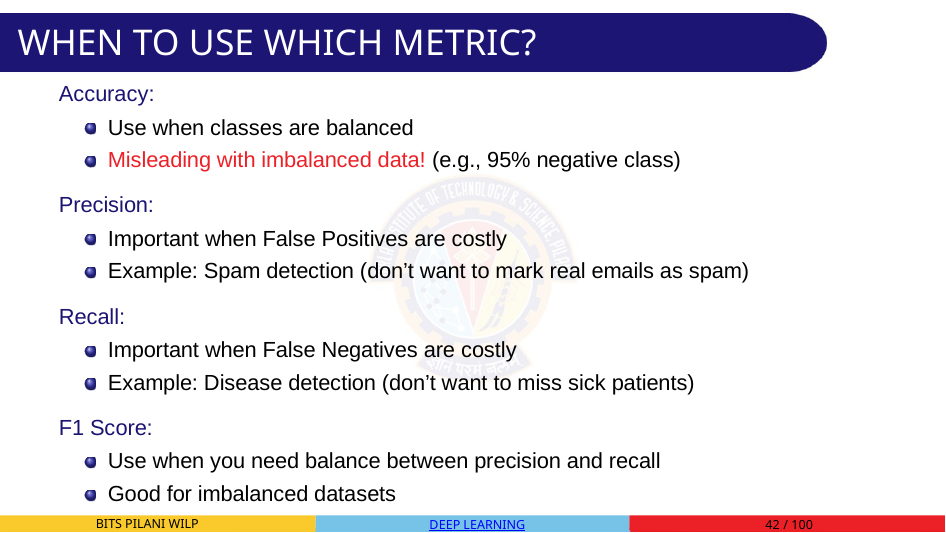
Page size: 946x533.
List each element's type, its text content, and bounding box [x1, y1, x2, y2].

title When to Use Which Metric? [15, 17, 919, 110]
text_box Accuracy: Use when classes are balanced Misleading with imbalanced data! (e.g., 95% negative class) Precision: Important when False Positives are costly Example: Spam detection (don’t want to mark real emails as spam) Recall: Important when False Negatives are costly Example: Disease detection (don’t want to miss sick patients) F1 Score: Use when you need balance between precision and recall Good for imbalanced datasets [56, 70, 777, 506]
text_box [0, 515, 946, 531]
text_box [83, 123, 96, 502]
picture [0, 13, 945, 515]
